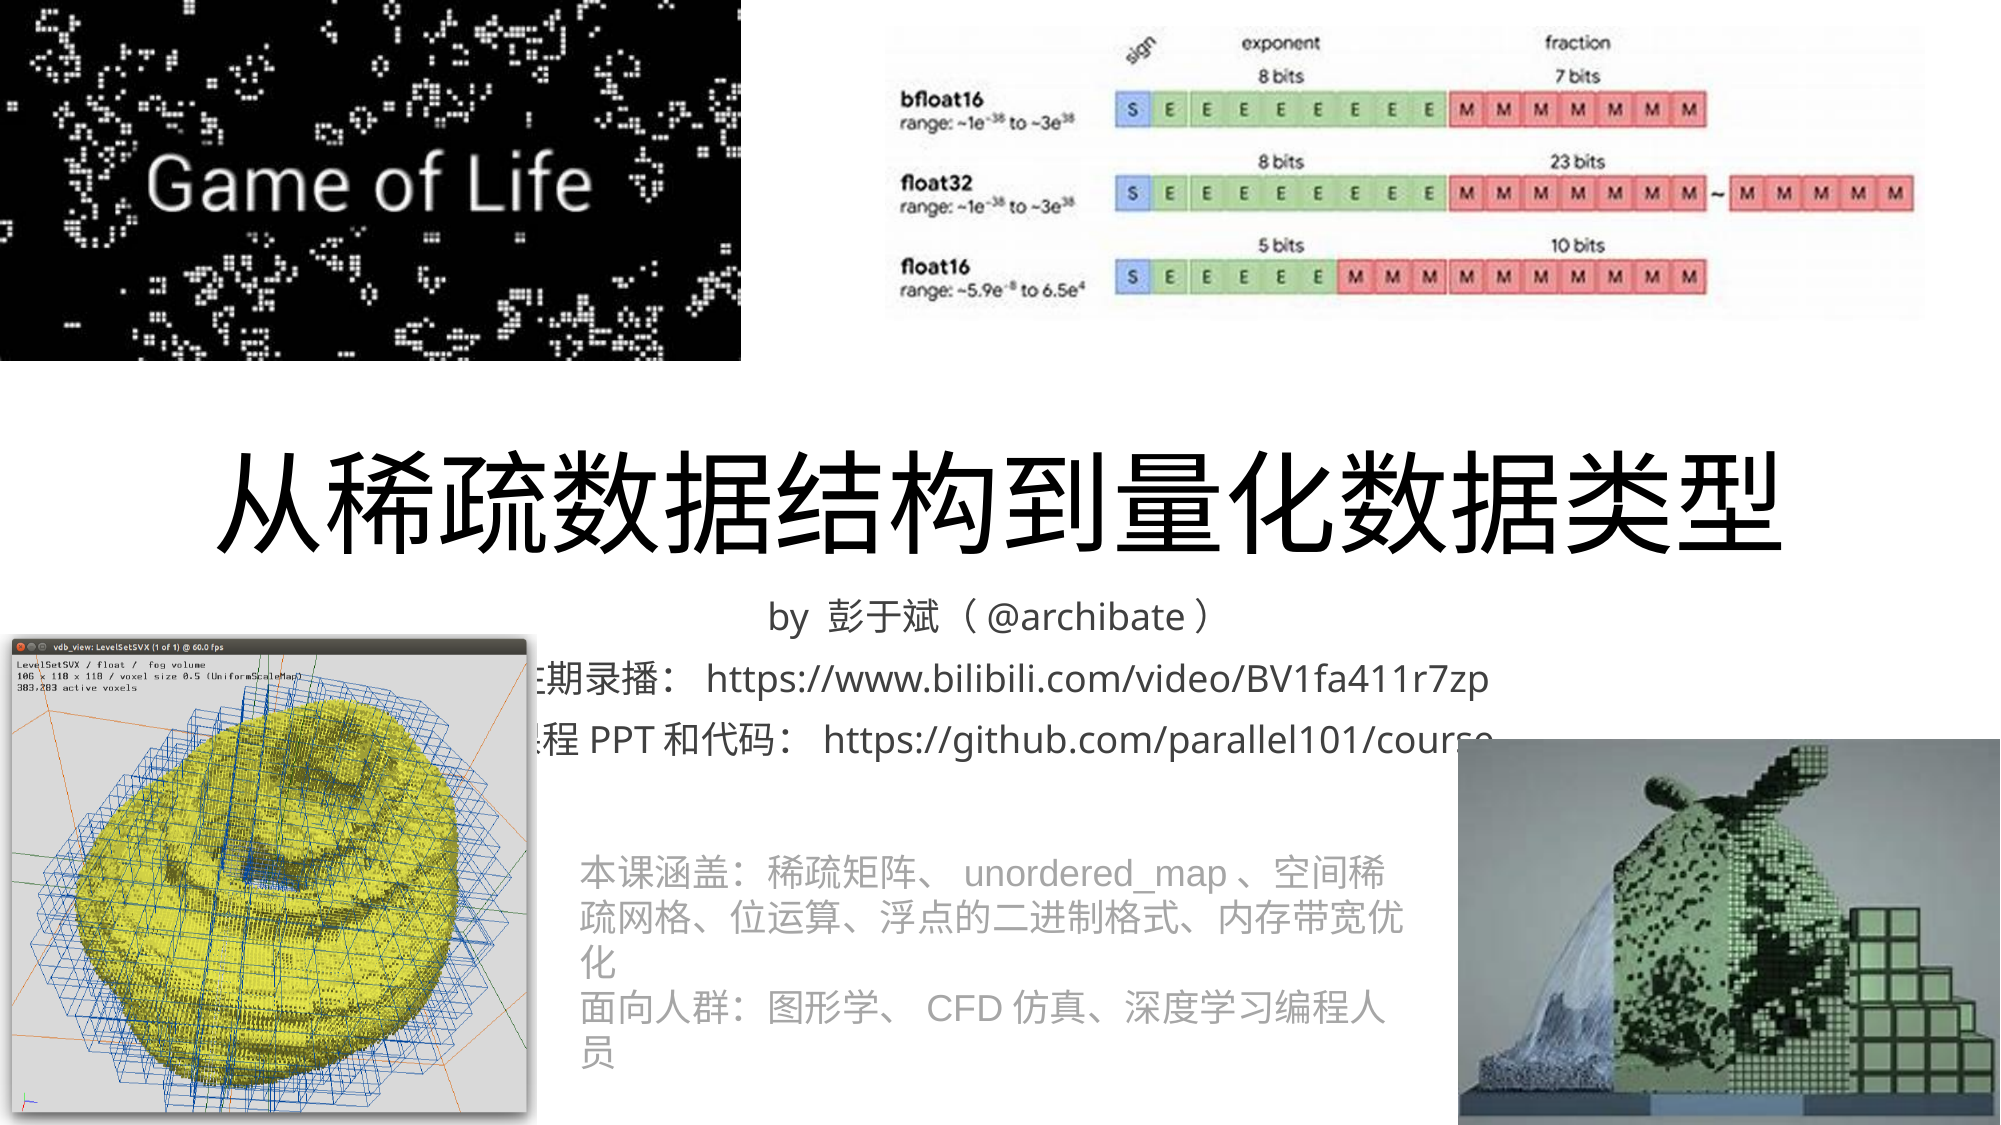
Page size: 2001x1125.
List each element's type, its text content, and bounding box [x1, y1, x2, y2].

title 从稀疏数据结构到量化数据类型 [188, 216, 1812, 576]
picture [1458, 739, 2000, 1125]
subtitle by 彭于斌（@archibate） 往期录播：https://www.bilibili.com/video/BV1fa411r7zp 课程PPT和代码：https://github.com/parallel101/course [249, 590, 1750, 863]
picture [0, 0, 741, 361]
text_box 本课涵盖：稀疏矩阵、unordered_map、空间稀疏网格、位运算、浮点的二进制格式、内存带宽优化 面向人群：图形学、CFD仿真、深度学习编程人员 [565, 841, 1435, 1082]
picture [0, 634, 537, 1125]
picture [885, 26, 1925, 321]
